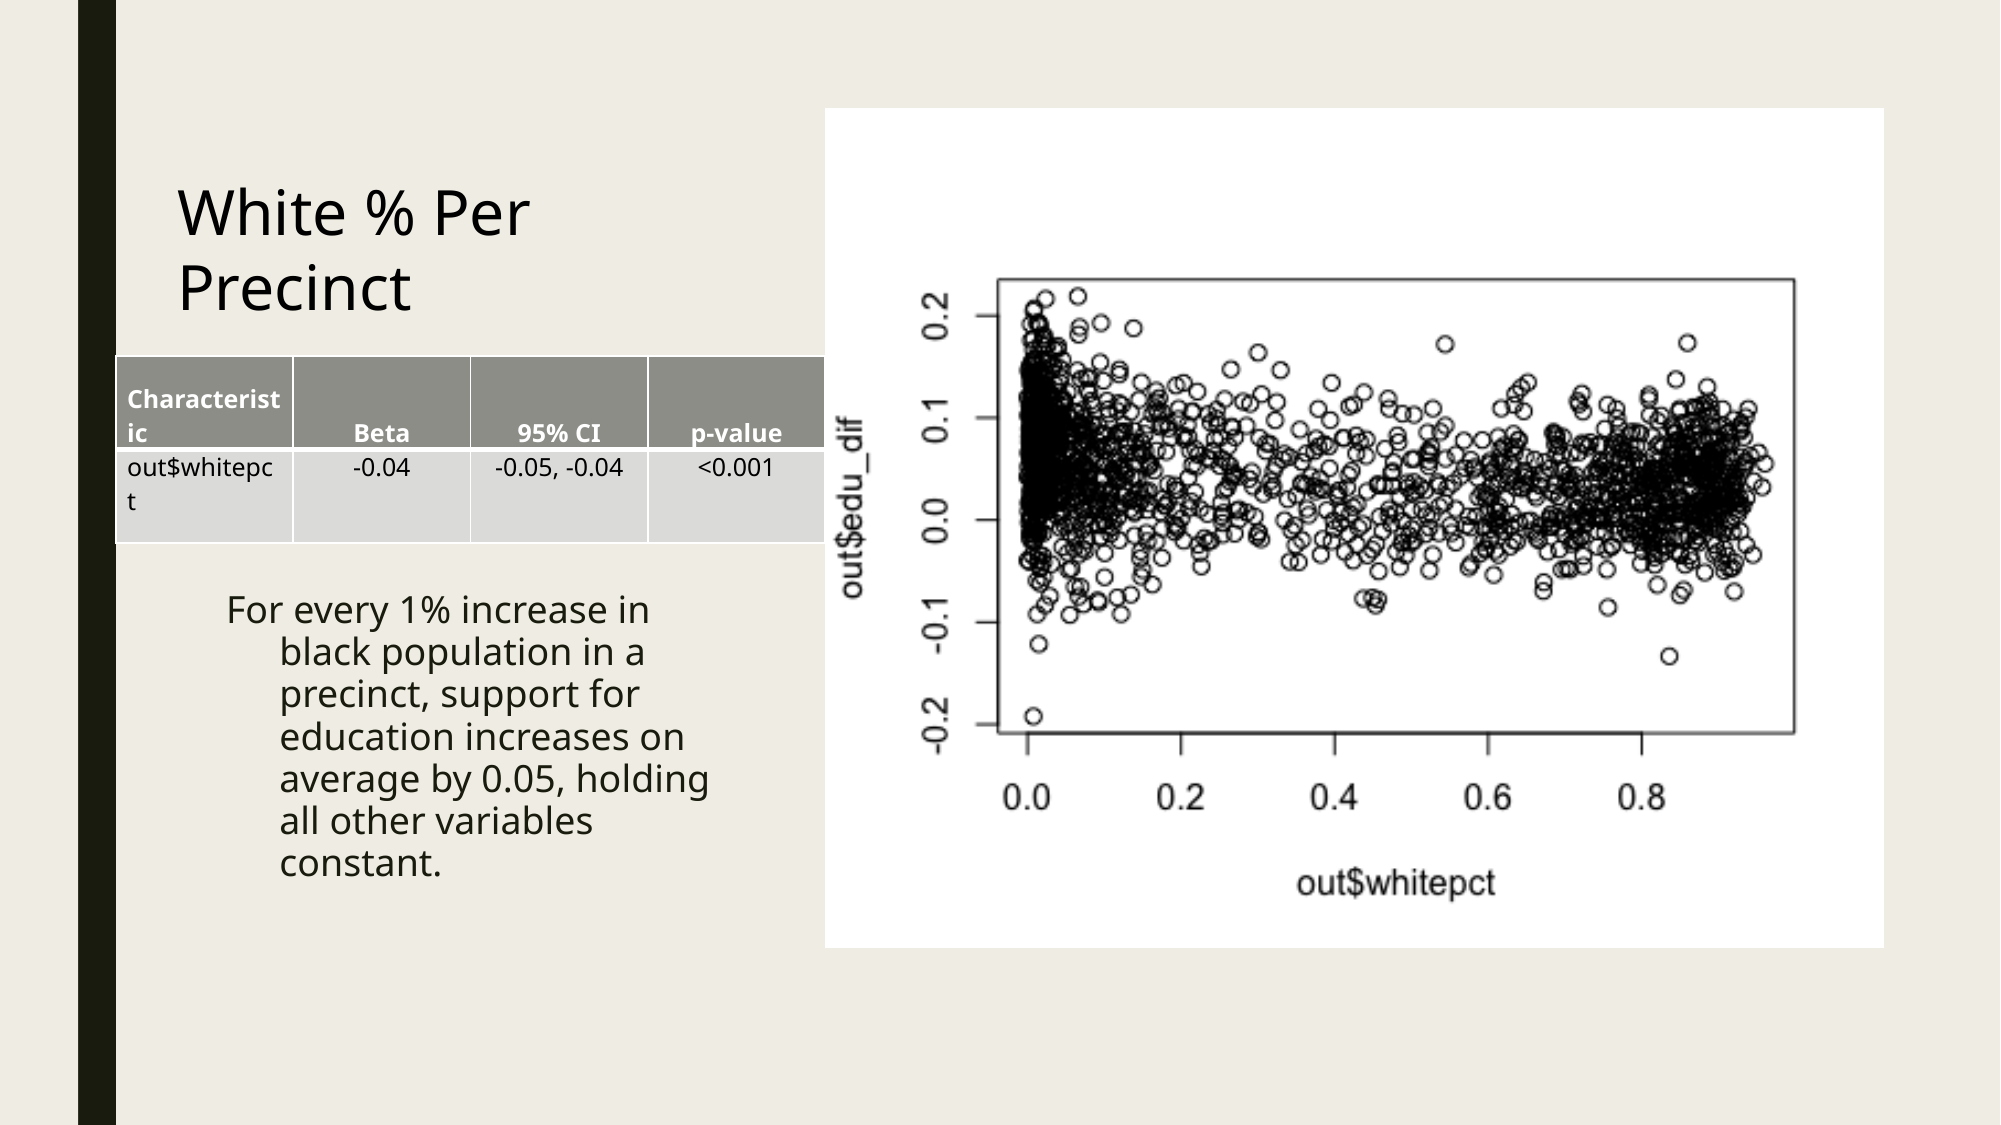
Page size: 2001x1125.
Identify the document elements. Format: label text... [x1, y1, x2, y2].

table_cell <0.001 [649, 452, 824, 542]
text_box White % Per Precinct [162, 165, 757, 330]
table_header 95% CI [471, 357, 647, 447]
table_header Characteristic [117, 357, 292, 447]
table_header Beta [294, 357, 470, 447]
picture [825, 108, 1885, 948]
text_box For every 1% increase in black population in a precinct, support for education increases on average by 0.05, holding all other variables constant. [201, 581, 740, 1125]
table_cell out$whitepct [117, 452, 292, 542]
table_header p-value [649, 357, 824, 447]
text_box [76, 0, 119, 1125]
table_cell -0.04 [294, 452, 470, 542]
table_cell -0.05, -0.04 [471, 452, 647, 542]
